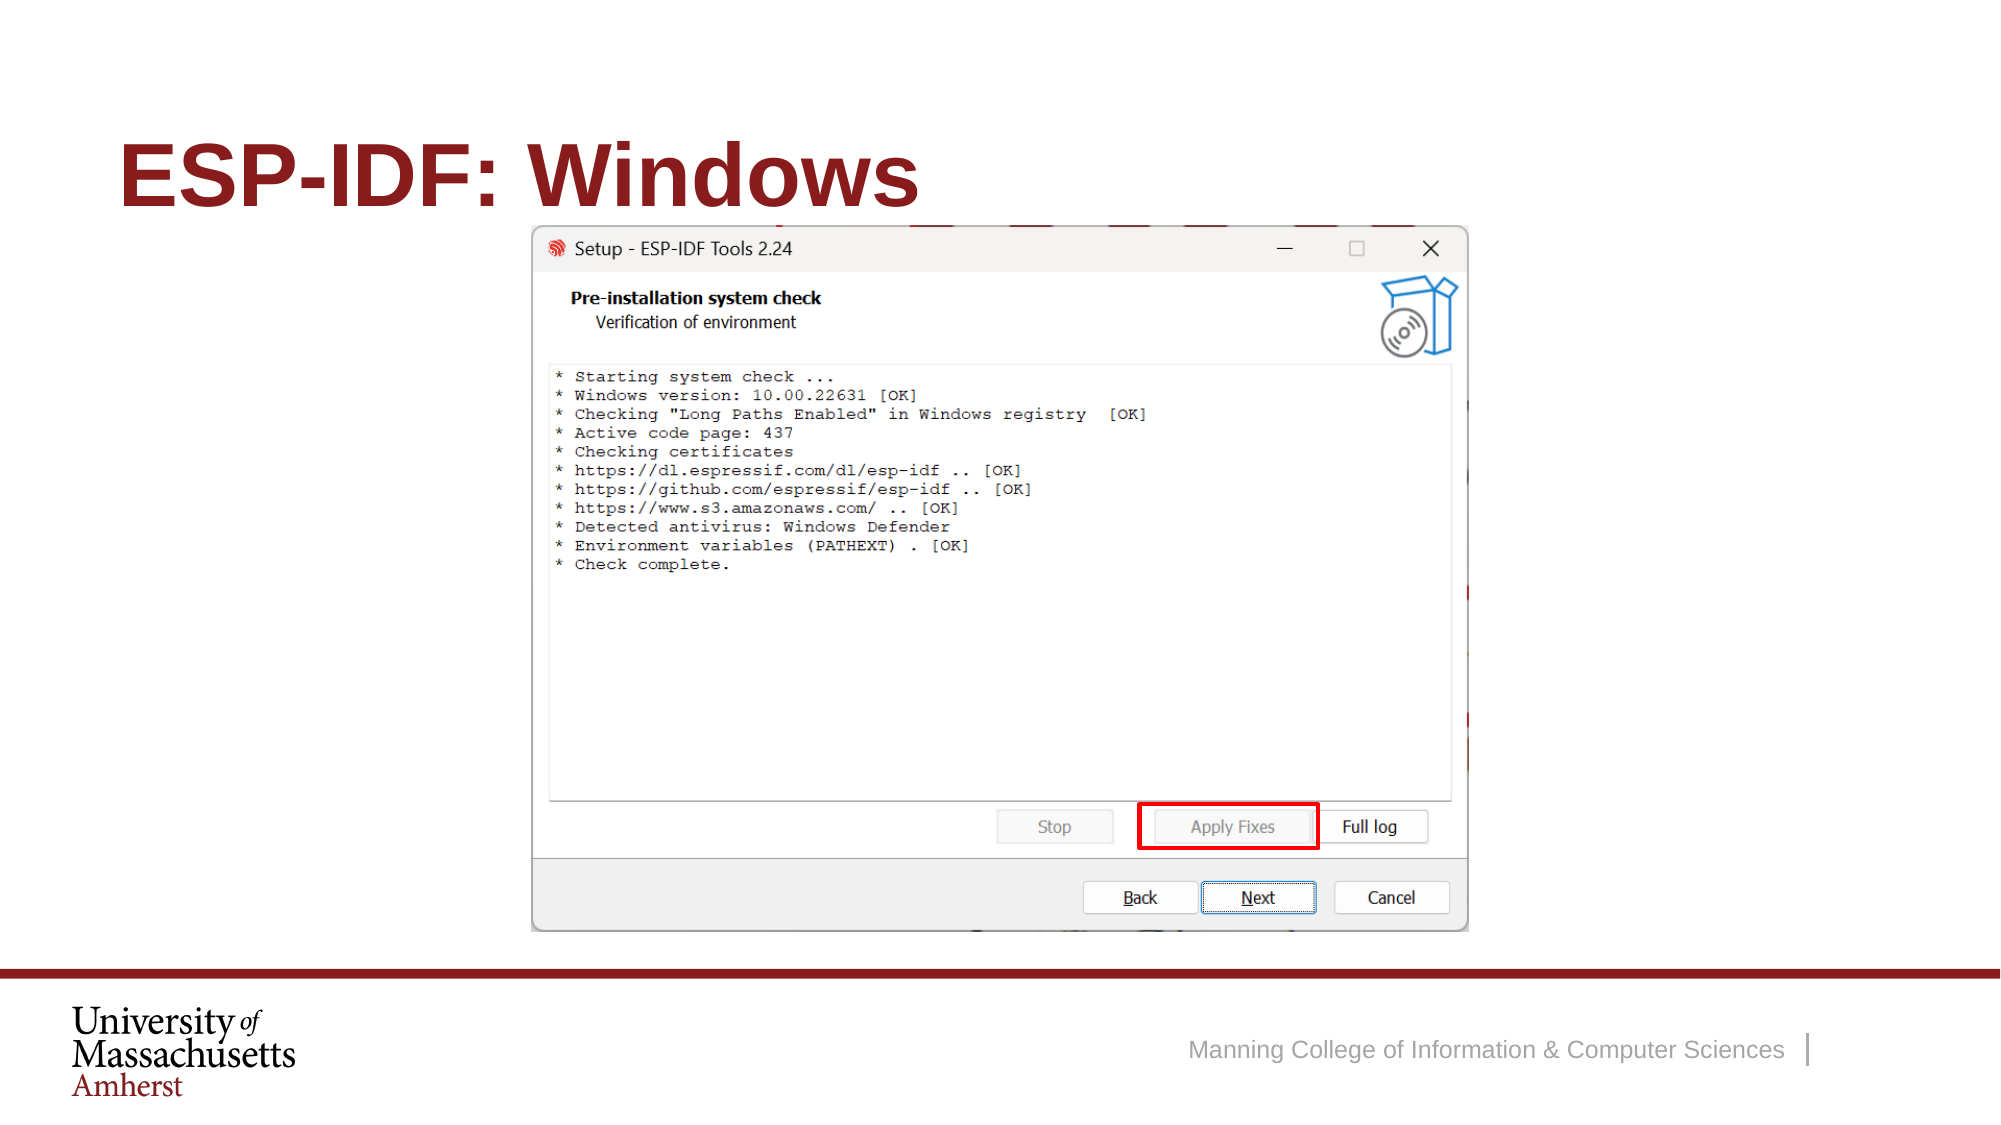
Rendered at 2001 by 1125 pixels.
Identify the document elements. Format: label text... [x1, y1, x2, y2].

title ESP-IDF: Windows [103, 121, 1899, 234]
picture [70, 1006, 296, 1097]
picture [531, 225, 1469, 933]
